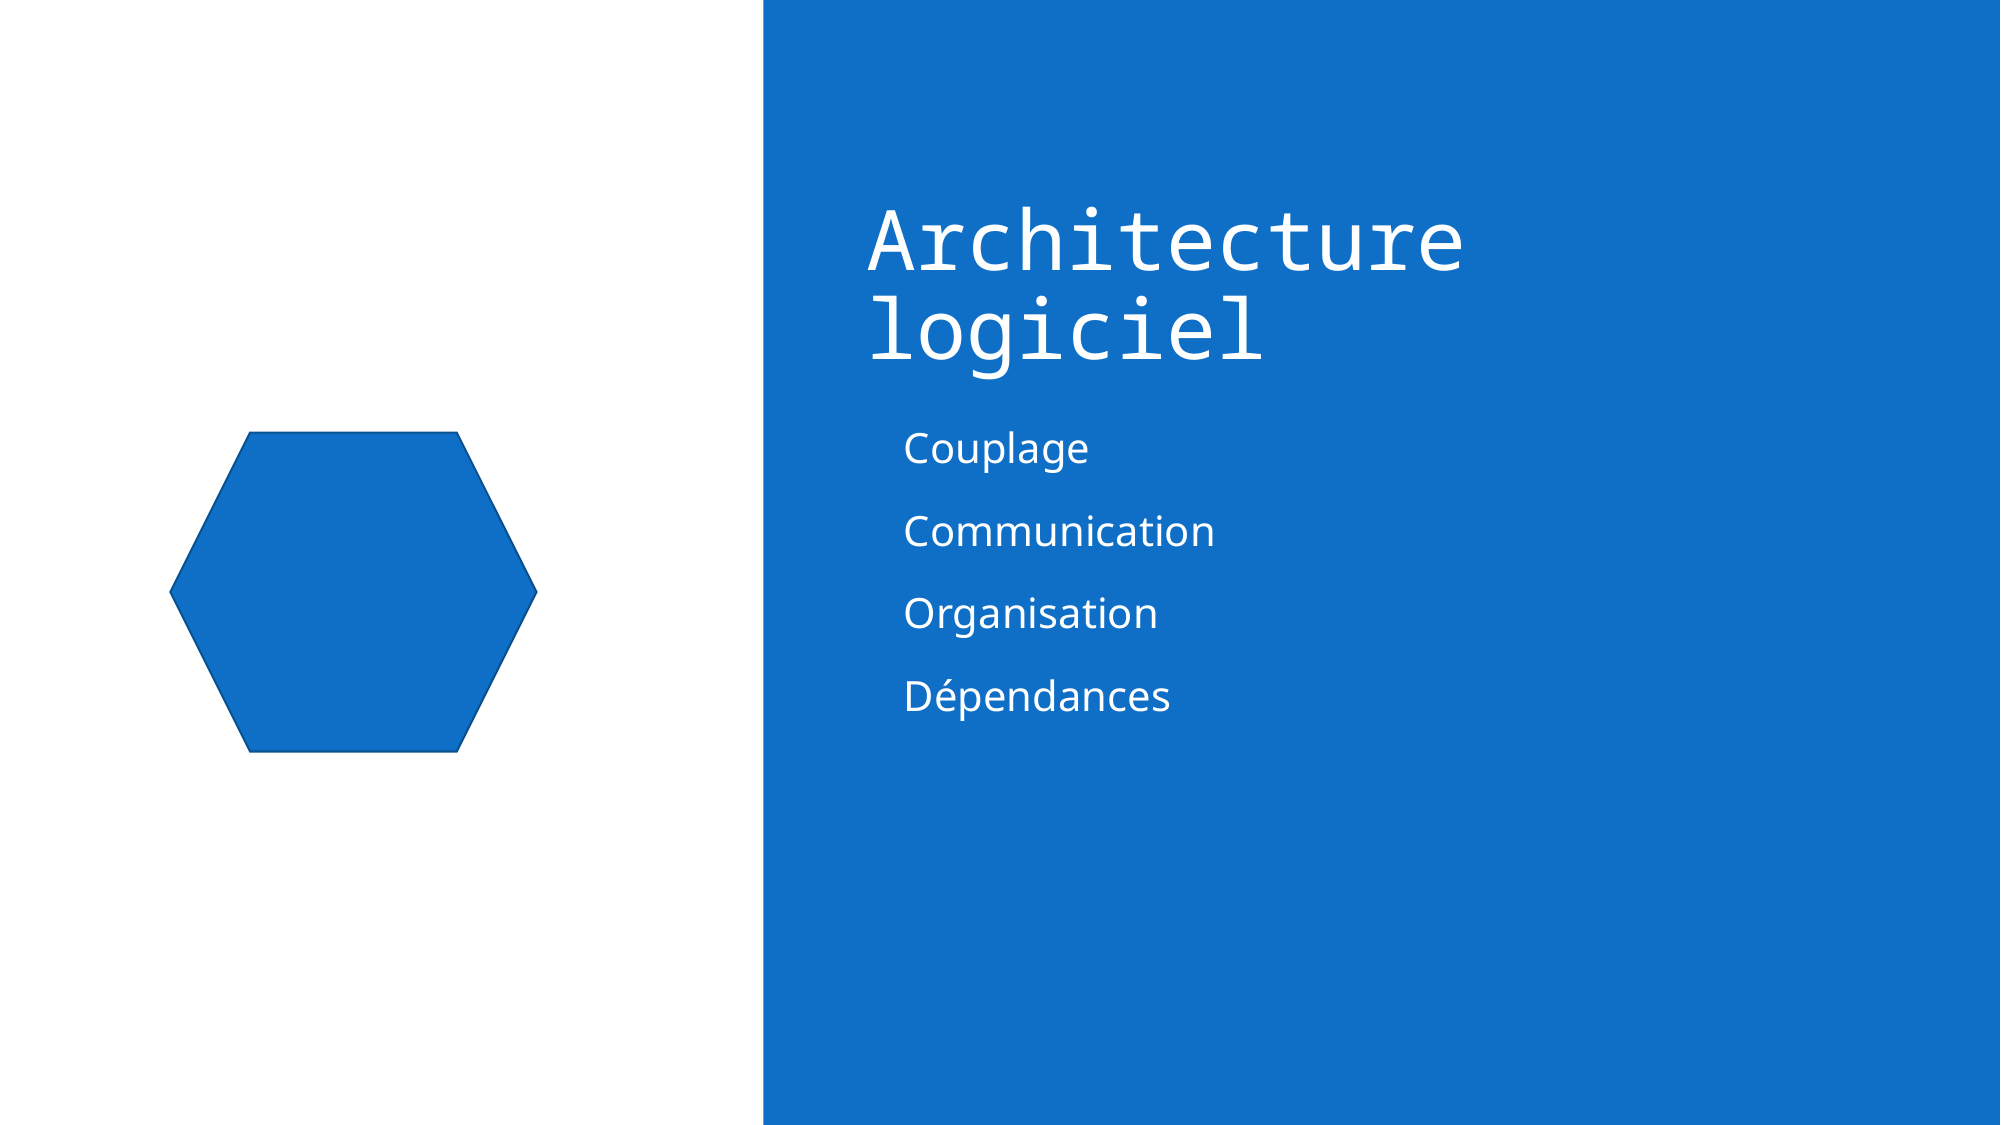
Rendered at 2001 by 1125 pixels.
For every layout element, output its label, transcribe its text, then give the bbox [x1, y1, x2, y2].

text_box [0, 0, 762, 1125]
text_box [762, 0, 2000, 1125]
text_box [169, 431, 538, 753]
list Couplage Communication Organisation Dépendances [851, 420, 1883, 947]
title Architecture logiciel [851, 59, 1883, 386]
